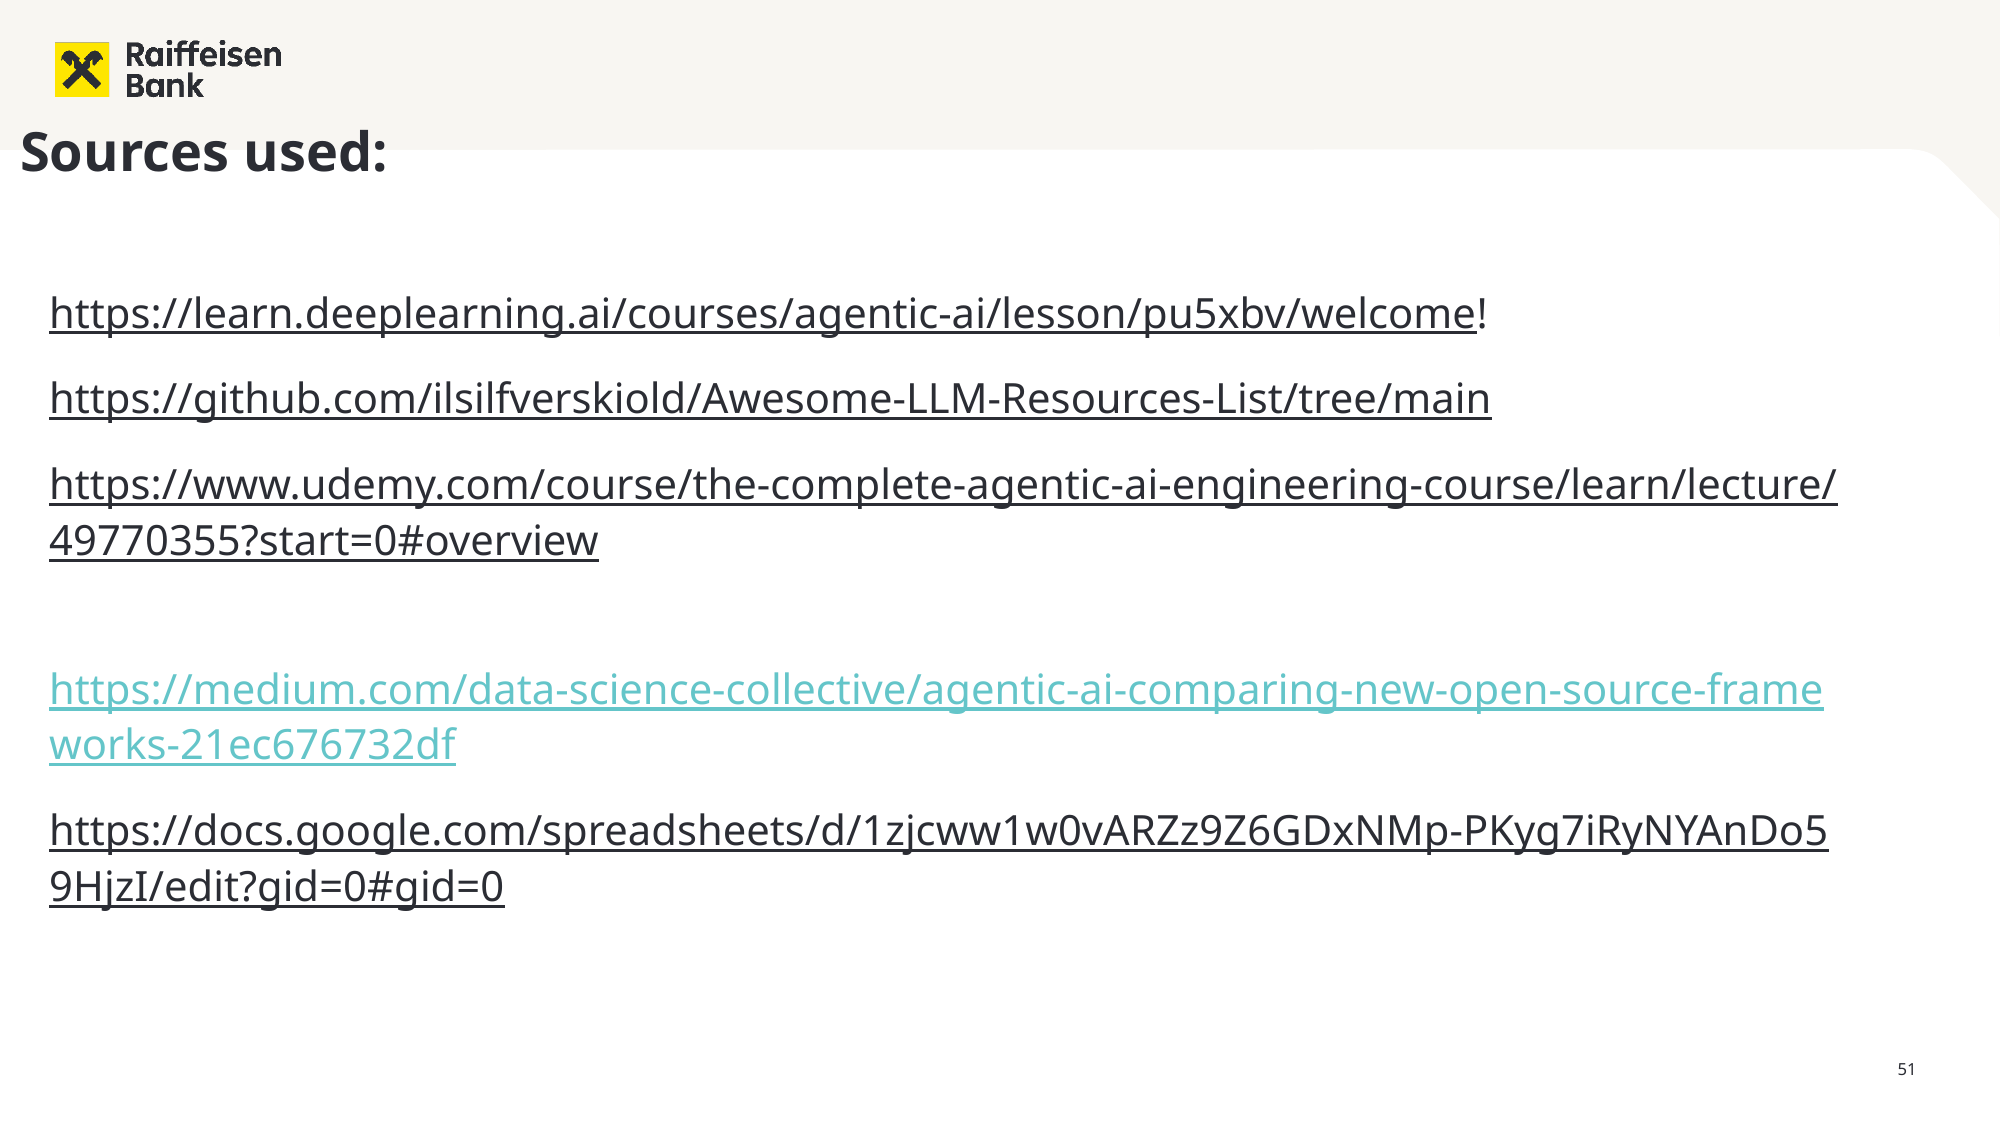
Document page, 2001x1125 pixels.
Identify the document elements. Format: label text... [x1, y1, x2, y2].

list https://learn.deeplearning.ai/courses/agentic-ai/lesson/pu5xbv/welcome! https://github.com/ilsilfverskiold/Awesome-LLM-Resources-List/tree/main https://www.udemy.com/course/the-complete-agentic-ai-engineering-course/learn/lecture/49770355?start=0#overview https://medium.com/data-science-collective/agentic-ai-comparing-new-open-source-frameworks-21ec676732df https://docs.google.com/spreadsheets/d/1zjcww1w0vARZz9Z6GDxNMp-PKyg7iRyNYAnDo59HjzI/edit?gid=0#gid=0 [0, 252, 1864, 1000]
picture [31, 19, 304, 97]
title Sources used: [0, 97, 1864, 223]
